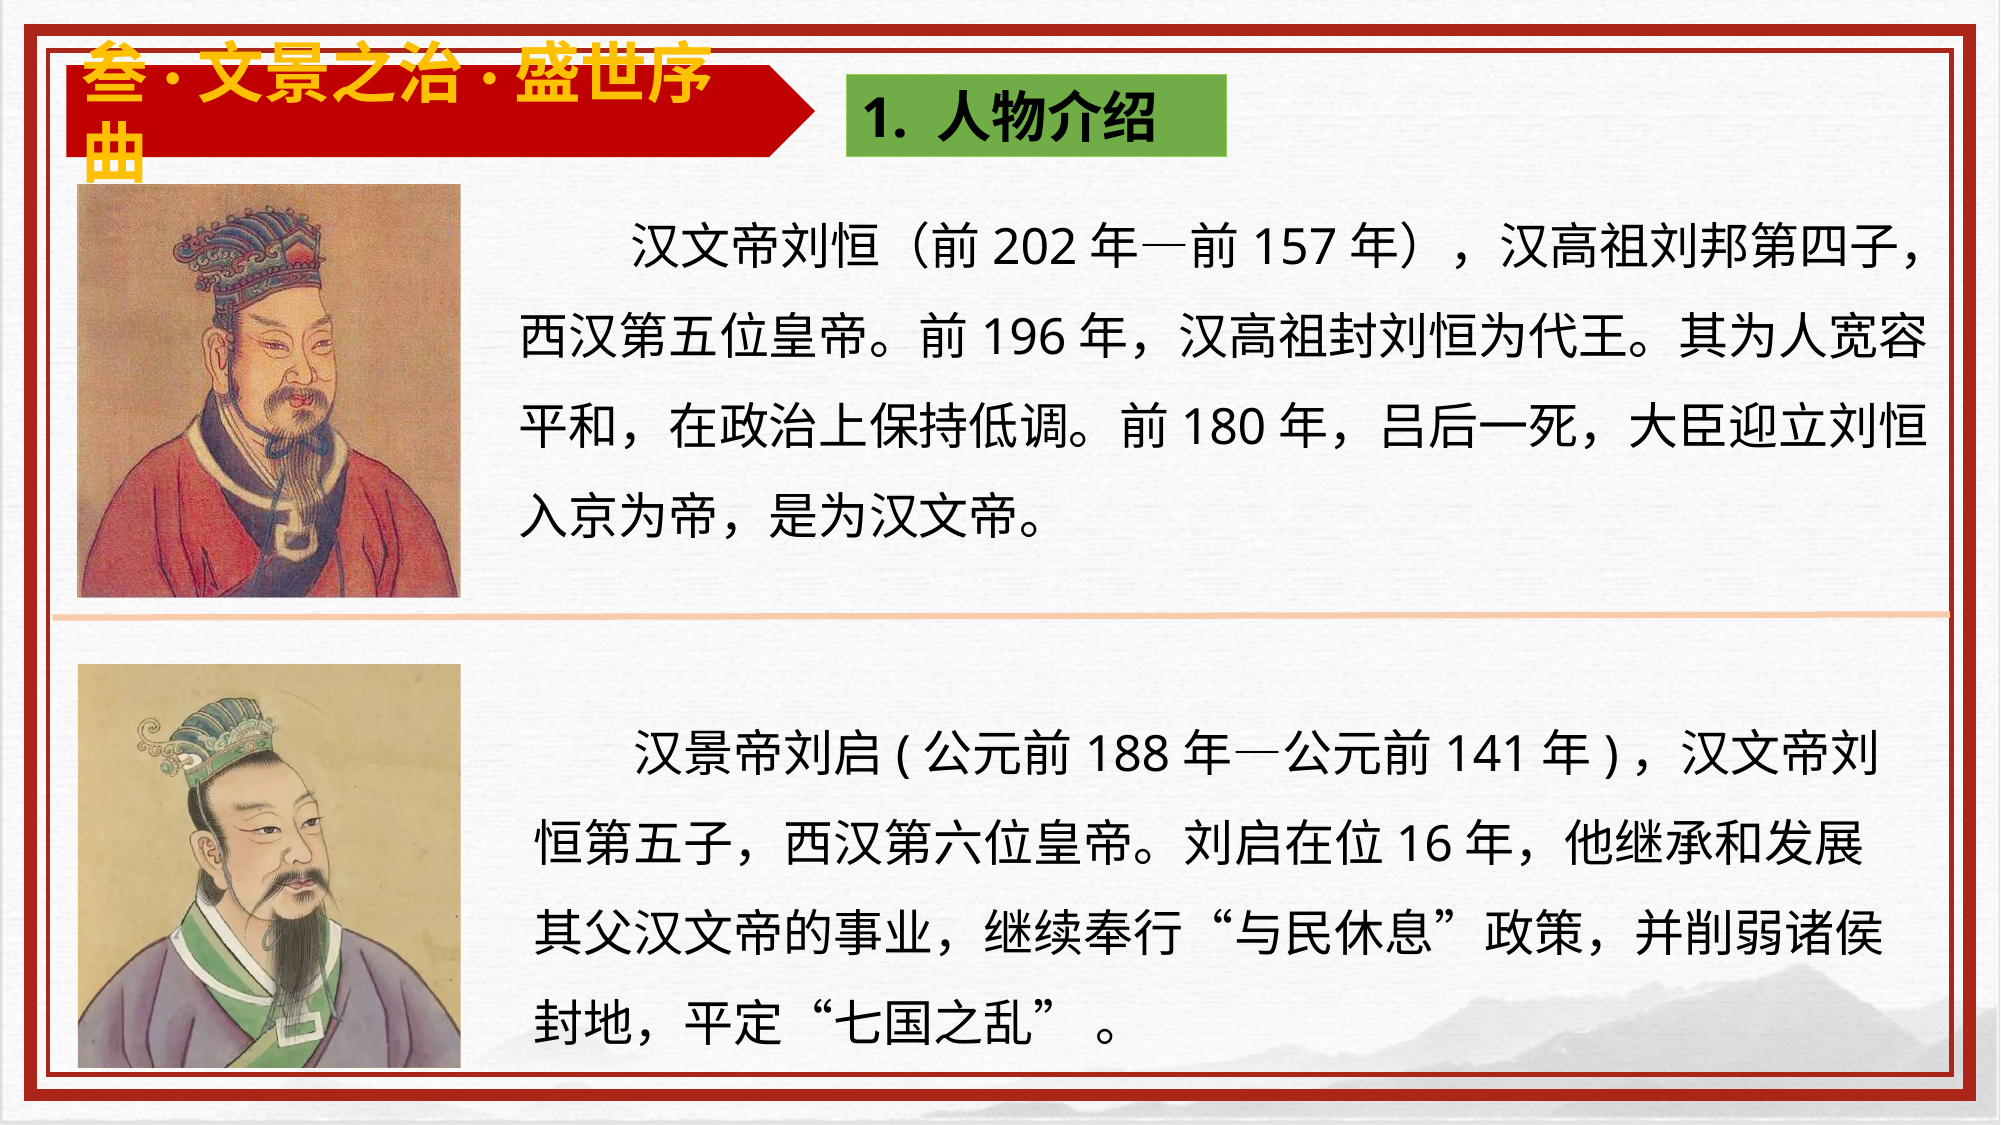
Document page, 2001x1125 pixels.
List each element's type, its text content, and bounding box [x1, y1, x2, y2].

text_box [29, 29, 1970, 1096]
text_box [47, 50, 1953, 1075]
text_box 叁·文景之治·盛世序曲 [65, 64, 817, 159]
text_box 汉景帝刘启(公元前188年—公元前141年)，汉文帝刘恒第五子，西汉第六位皇帝。刘启在位16年，他继承和发展其父汉文帝的事业，继续奉行“与民休息”政策，并削弱诸侯封地，平定“七国之乱” 。 [519, 683, 1930, 1059]
text_box 1. 人物介绍 [846, 74, 1227, 157]
text_box 汉文帝刘恒（前202年—前157年），汉高祖刘邦第四子，西汉第五位皇帝。前196年，汉高祖封刘恒为代王。其为人宽容平和，在政治上保持低调。前180年，吕后一死，大臣迎立刘恒入京为帝，是为汉文帝。 [518, 184, 1939, 545]
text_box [52, 614, 1950, 618]
picture [0, 0, 2001, 1125]
